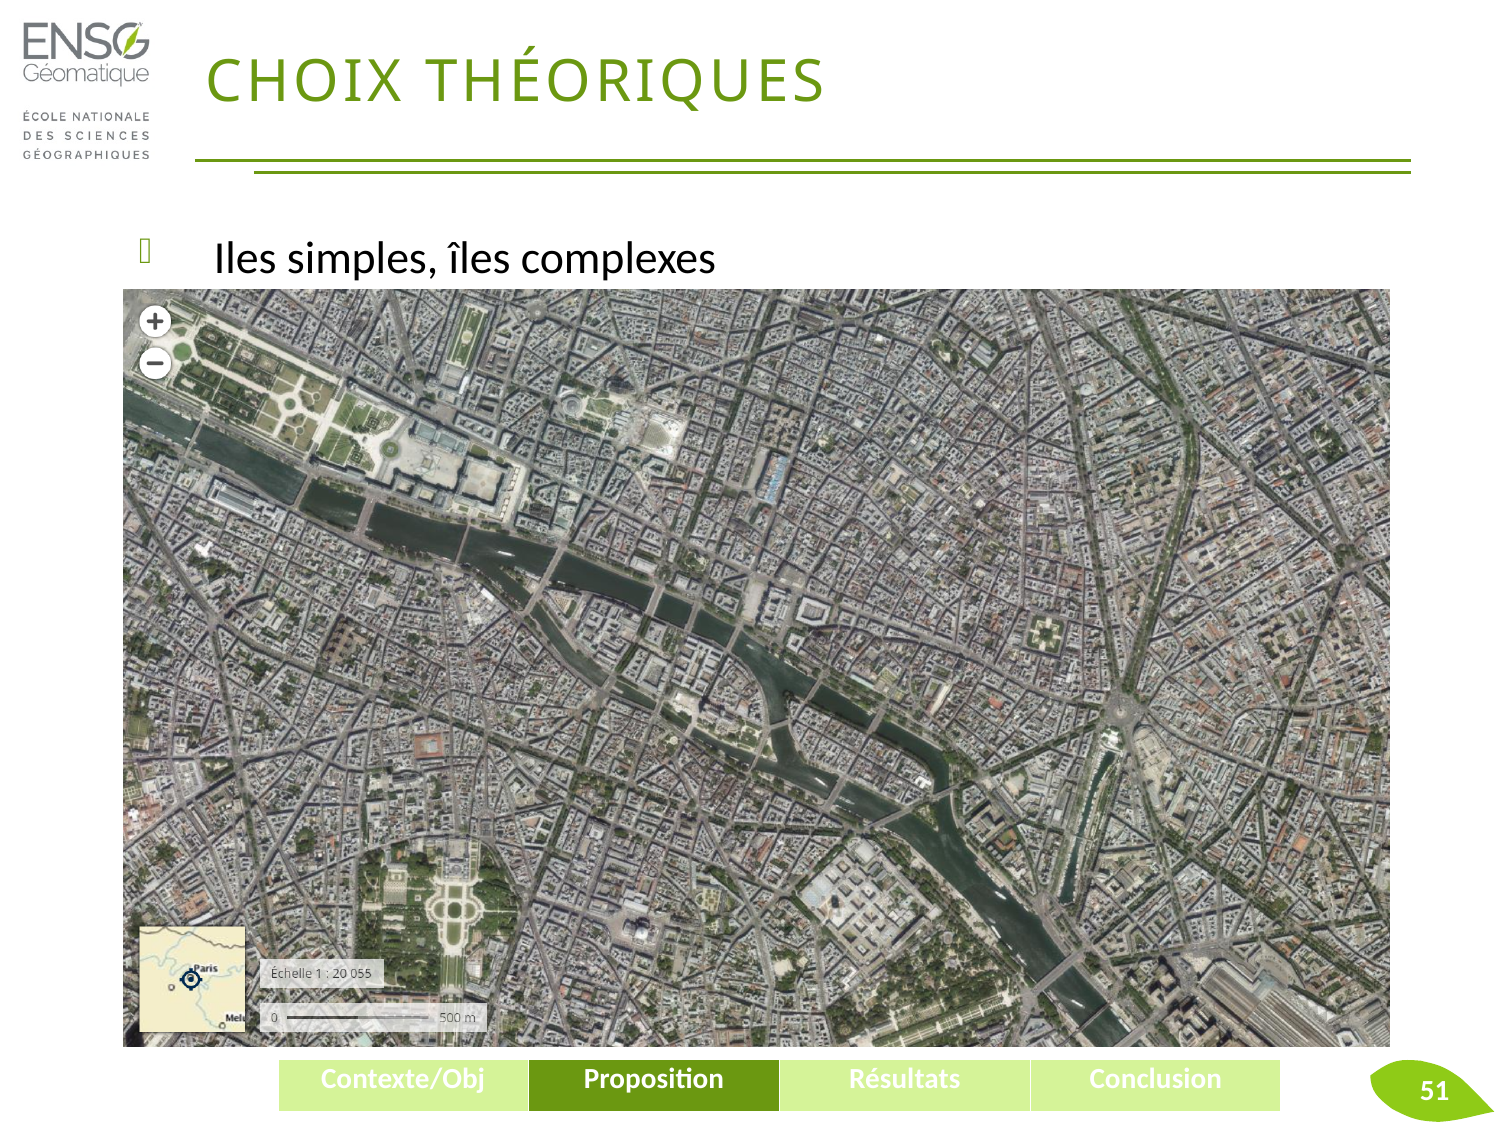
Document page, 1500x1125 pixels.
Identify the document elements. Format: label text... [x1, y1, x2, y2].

picture [123, 289, 1390, 1047]
title Choix théoriques [190, 19, 1408, 138]
picture [2, 1, 170, 180]
slide_number 51 [1376, 1058, 1465, 1114]
list Iles simples, îles complexes [123, 219, 1436, 1048]
